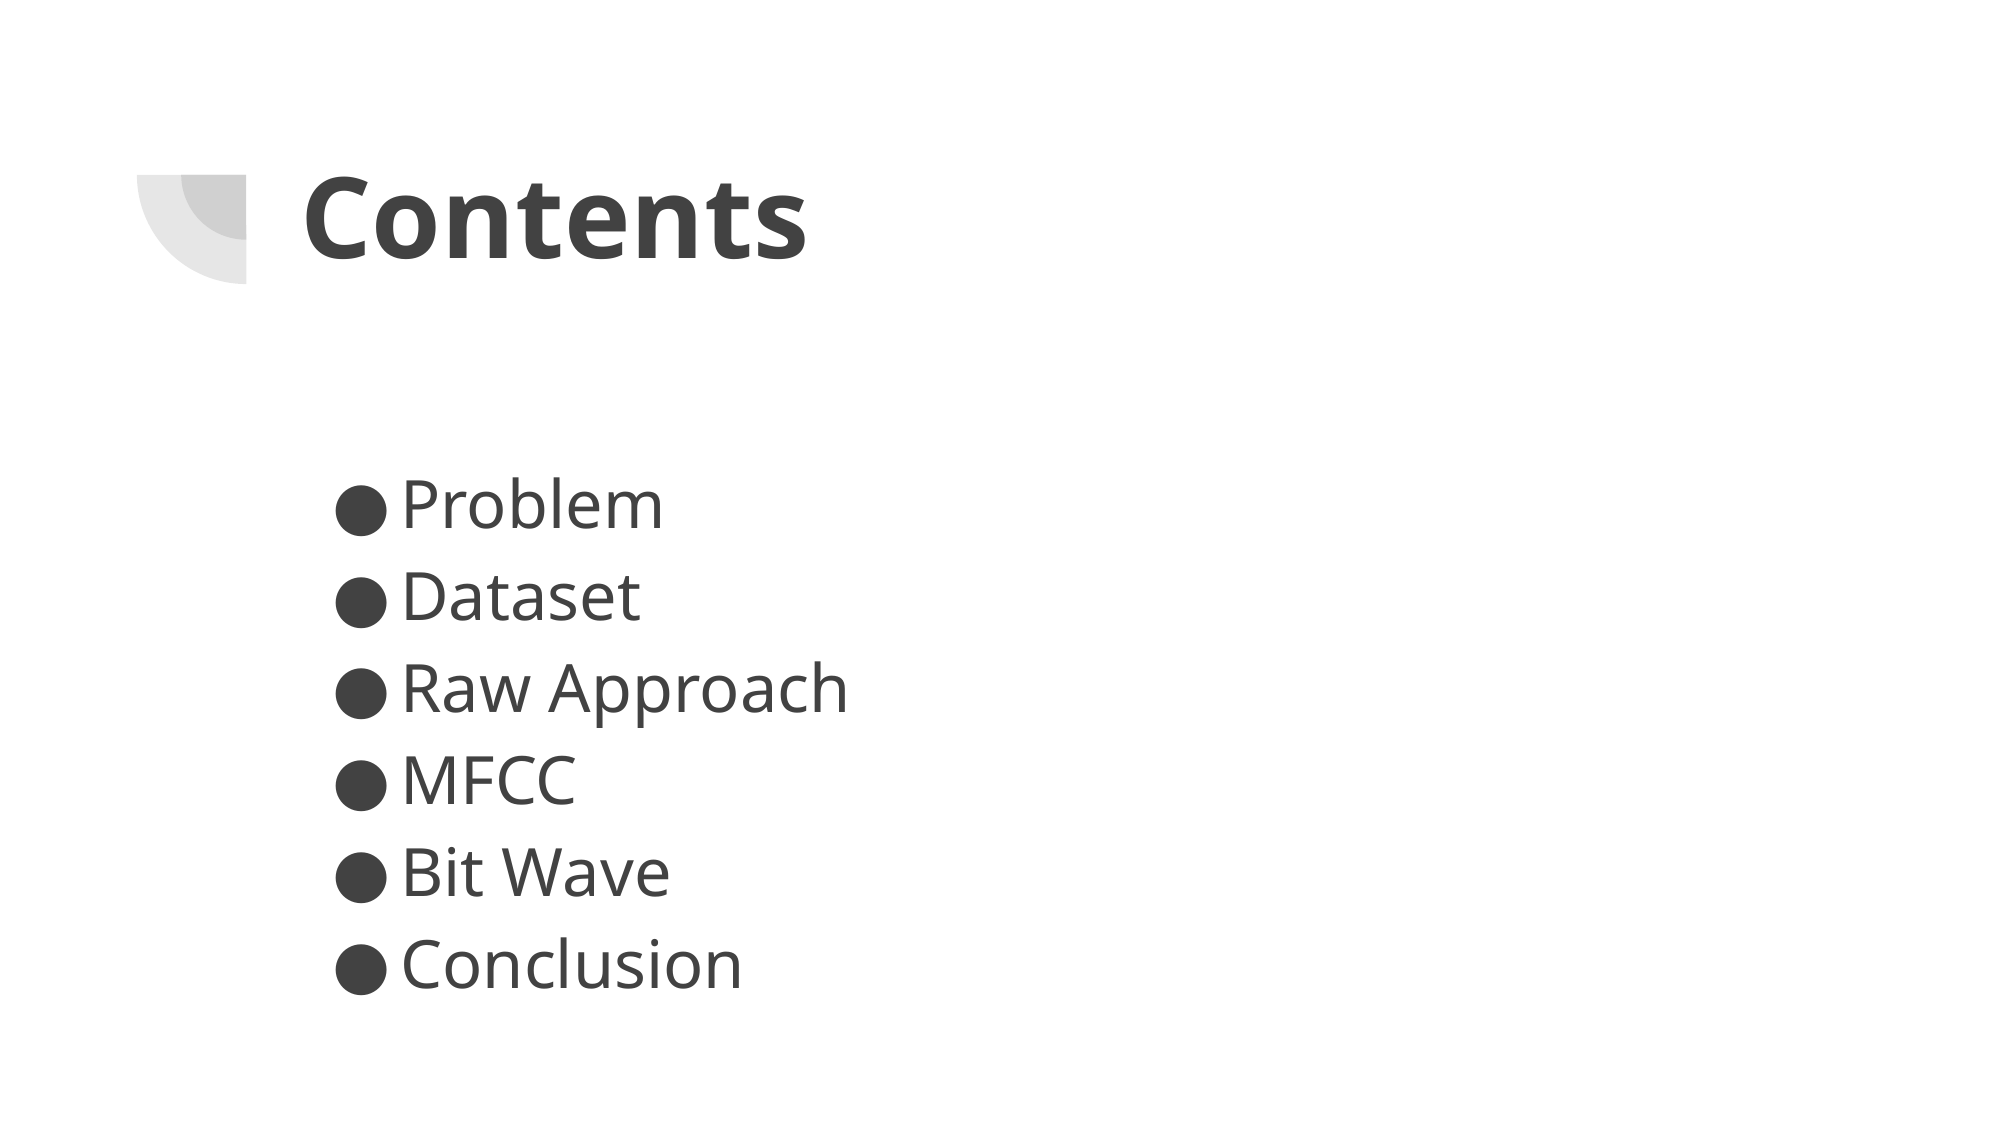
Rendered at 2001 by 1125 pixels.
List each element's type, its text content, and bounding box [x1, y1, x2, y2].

list Problem Dataset Raw Approach MFCC Bit Wave Conclusion [285, 435, 1823, 992]
title Contents [285, 130, 1823, 350]
